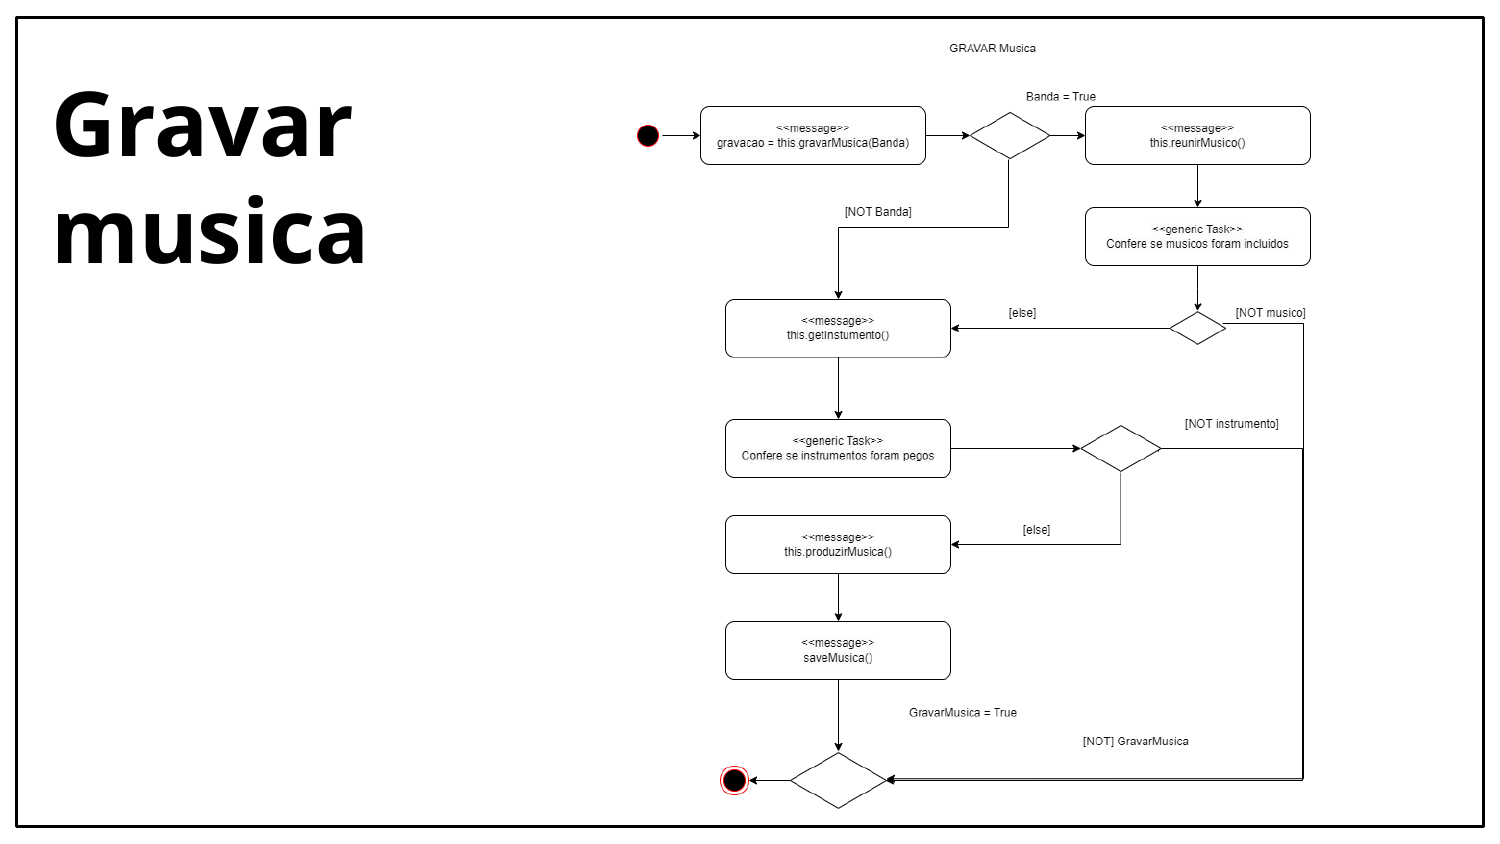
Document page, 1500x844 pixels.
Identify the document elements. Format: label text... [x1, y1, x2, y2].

picture [622, 24, 1345, 819]
title Gravar musica [36, 51, 617, 168]
